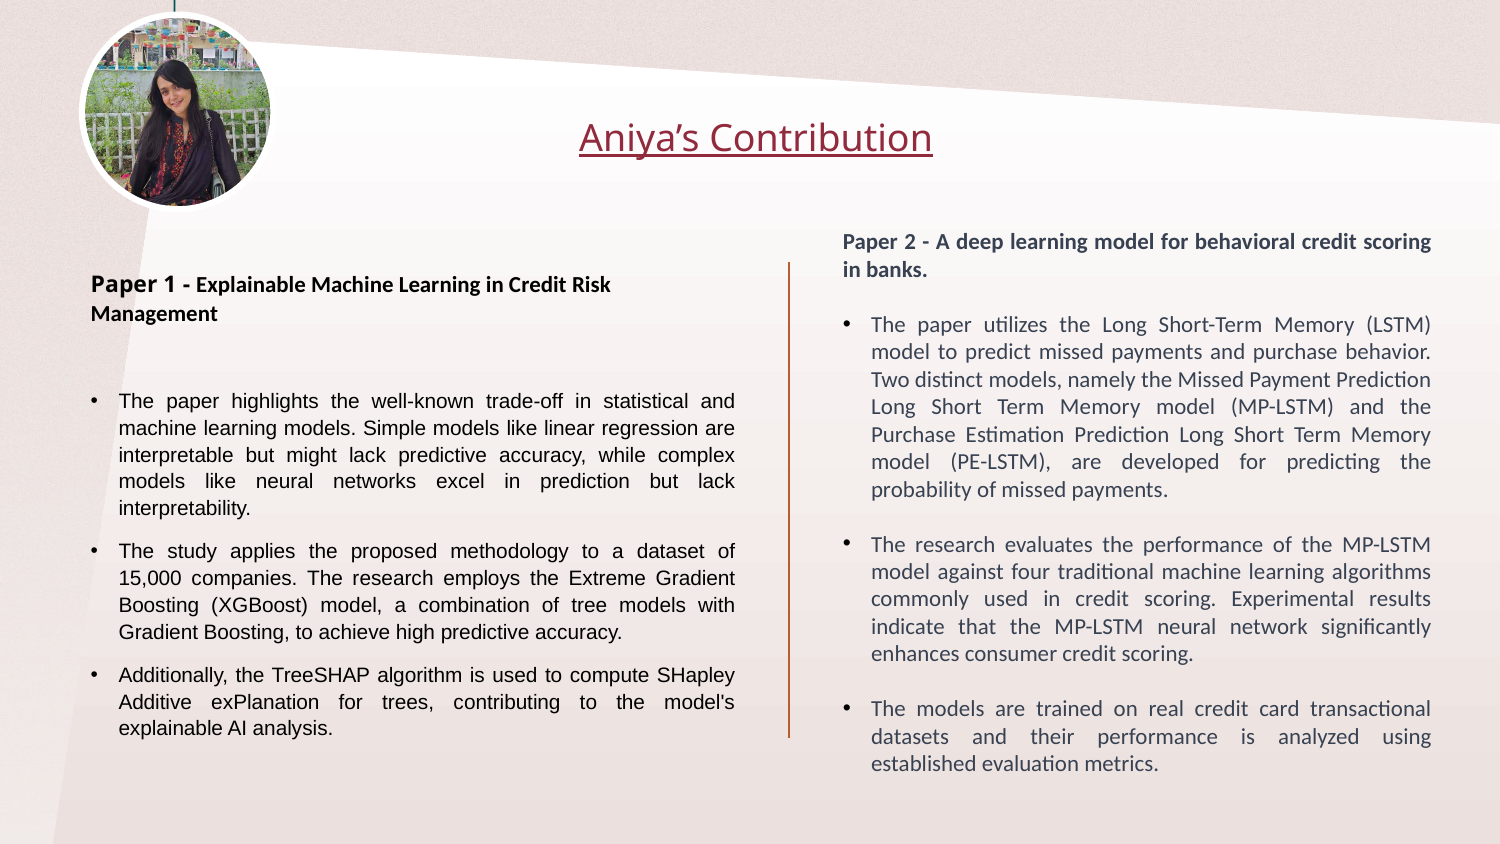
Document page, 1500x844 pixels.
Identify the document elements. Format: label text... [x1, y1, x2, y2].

text_box Paper 1 - Explainable Machine Learning in Credit Risk Management The paper highlights the well-known trade-off in statistical and machine learning models. Simple models like linear regression are interpretable but might lack predictive accuracy, while complex models like neural networks excel in prediction but lack interpretability. The study applies the proposed methodology to a dataset of 15,000 companies. The research employs the Extreme Gradient Boosting (XGBoost) model, a combination of tree models with Gradient Boosting, to achieve high predictive accuracy. Additionally, the TreeSHAP algorithm is used to compute SHapley Additive exPlanation for trees, contributing to the model's explainable AI analysis. [75, 260, 750, 748]
picture [81, 14, 274, 210]
text_box Paper 2 - A deep learning model for behavioral credit scoring in banks. The paper utilizes the Long Short-Term Memory (LSTM) model to predict missed payments and purchase behavior. Two distinct models, namely the Missed Payment Prediction Long Short Term Memory model (MP-LSTM) and the Purchase Estimation Prediction Long Short Term Memory model (PE-LSTM), are developed for predicting the probability of missed payments. The research evaluates the performance of the MP-LSTM model against four traditional machine learning algorithms commonly used in credit scoring. Experimental results indicate that the MP-LSTM neural network significantly enhances consumer credit scoring. The models are trained on real credit card transactional datasets and their performance is analyzed using established evaluation metrics. [828, 219, 1447, 784]
title Aniya’s Contribution [464, 98, 1049, 270]
